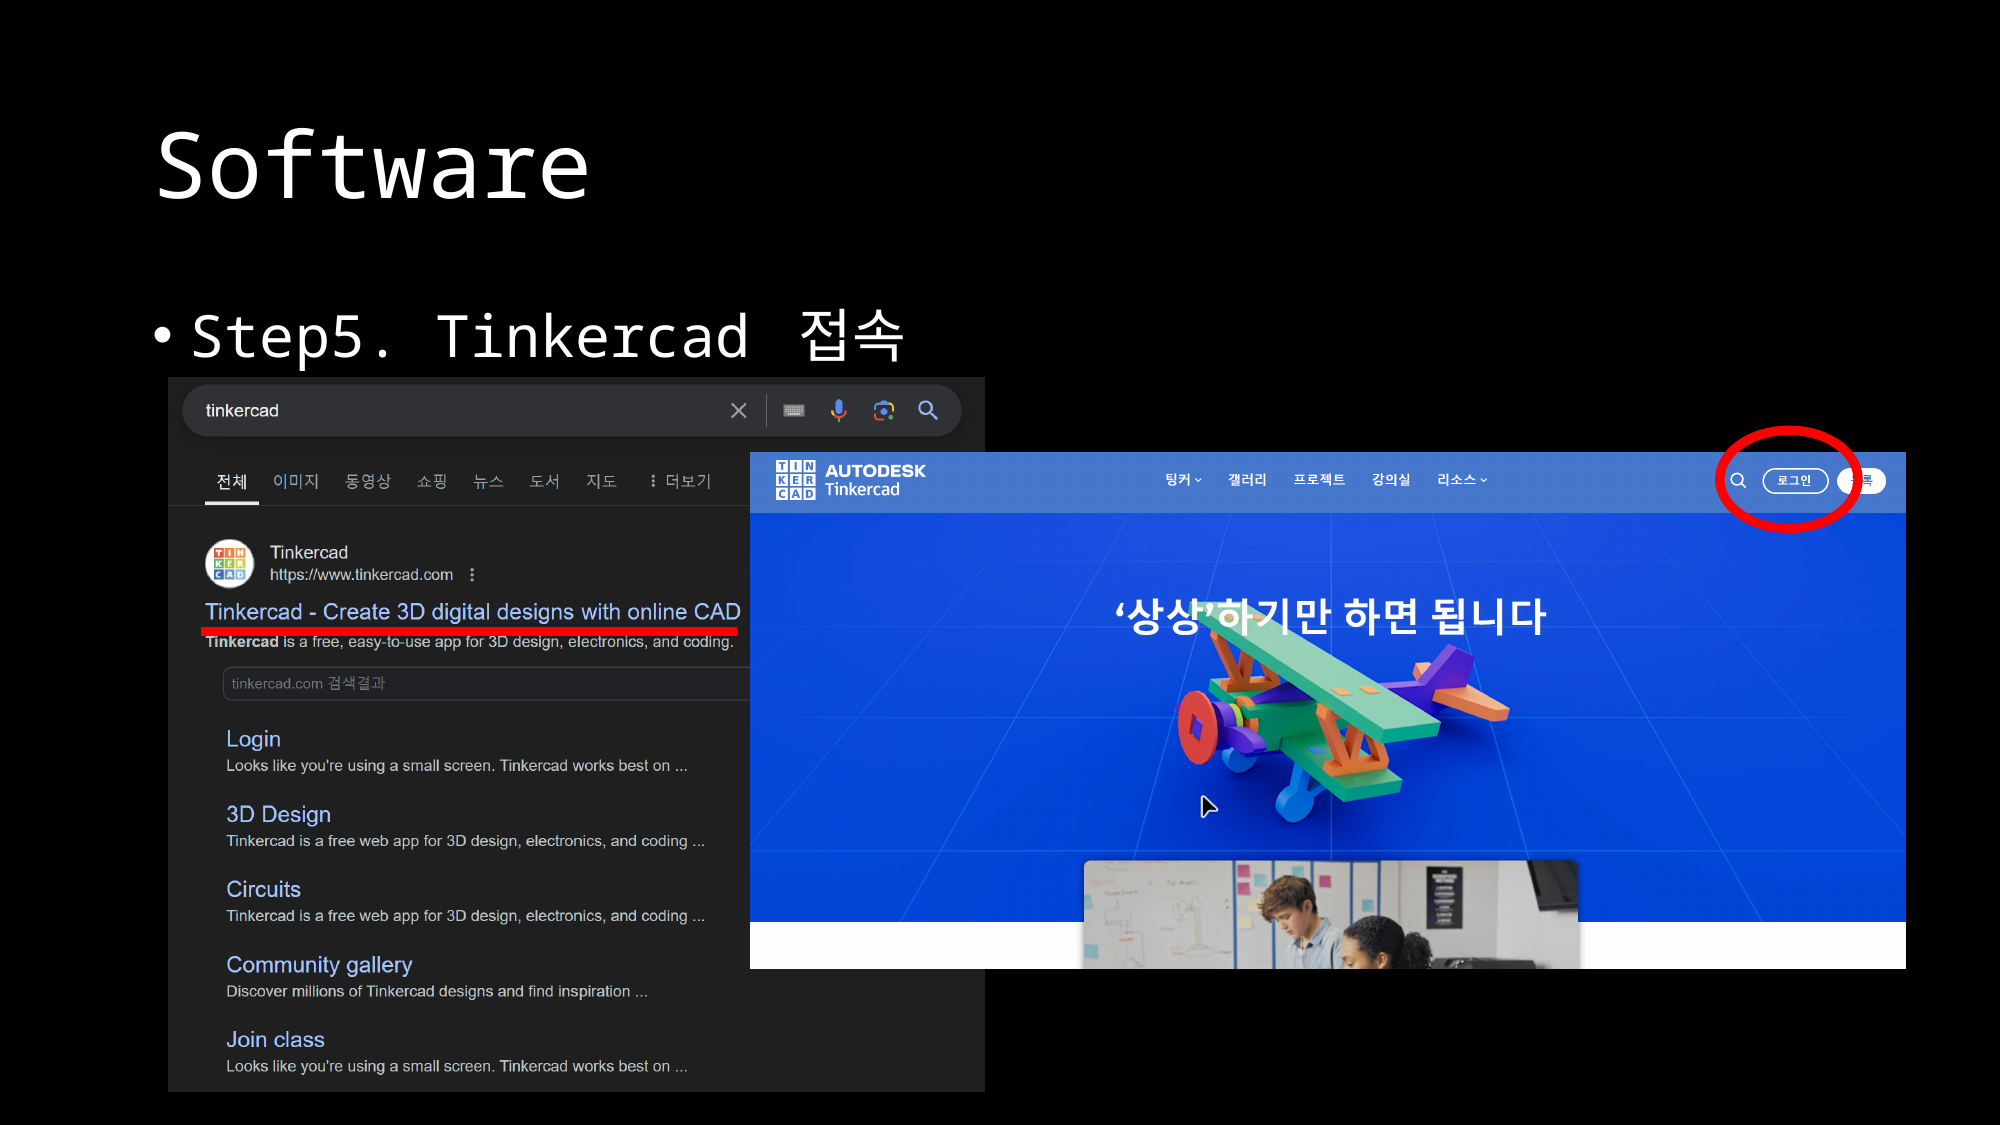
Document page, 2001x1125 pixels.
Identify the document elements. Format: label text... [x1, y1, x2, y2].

picture [167, 377, 1907, 1093]
list Step5. Tinkercad 접속 [137, 299, 1863, 1014]
title Software [137, 59, 1863, 278]
text_box [1730, 428, 1848, 451]
